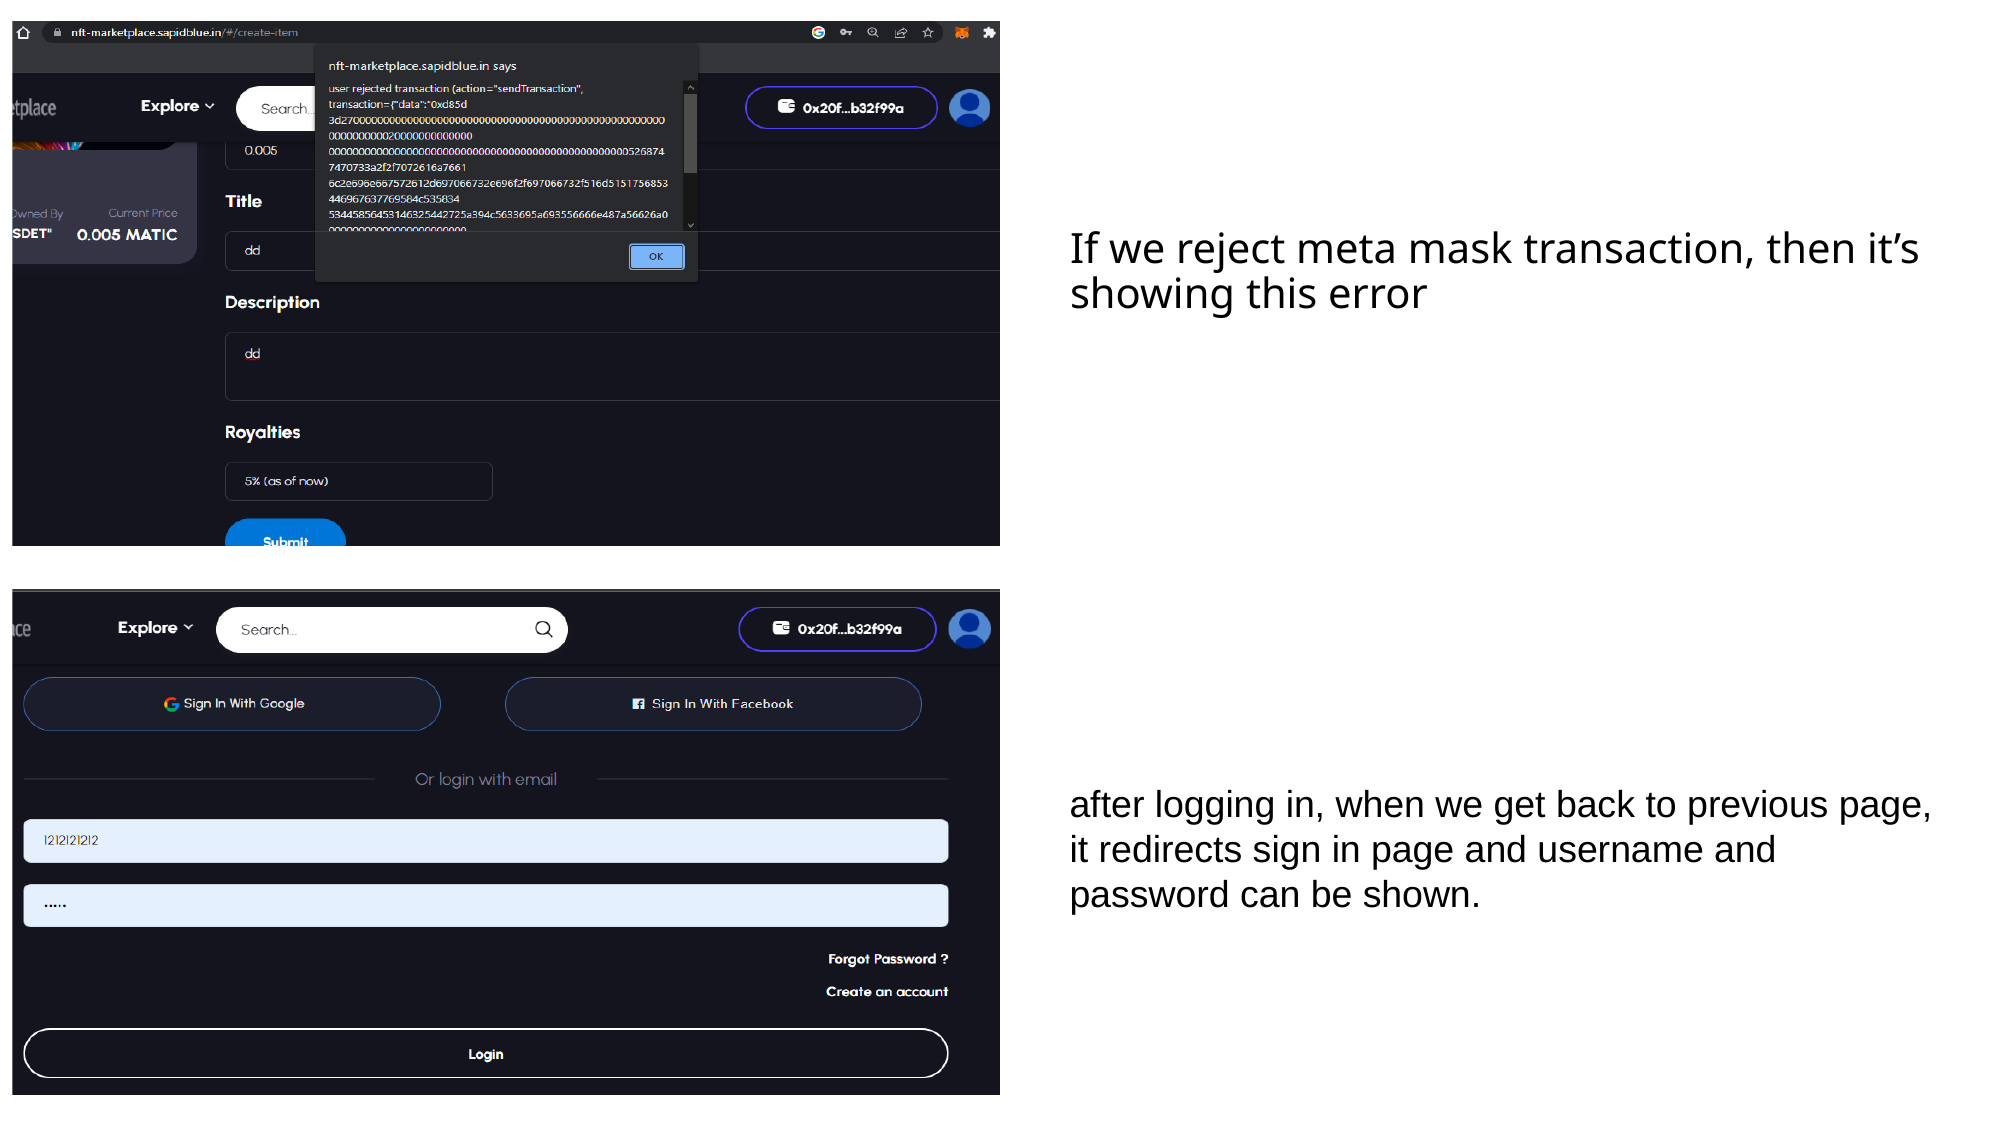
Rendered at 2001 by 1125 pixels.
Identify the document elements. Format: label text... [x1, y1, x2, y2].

picture [12, 588, 1000, 1095]
title If we reject meta mask transaction, then it’s showing this error [1054, 201, 2000, 344]
text_box after logging in, when we get back to previous page, it redirects sign in page and username and password can be shown. [1054, 772, 1949, 922]
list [12, 21, 1000, 546]
